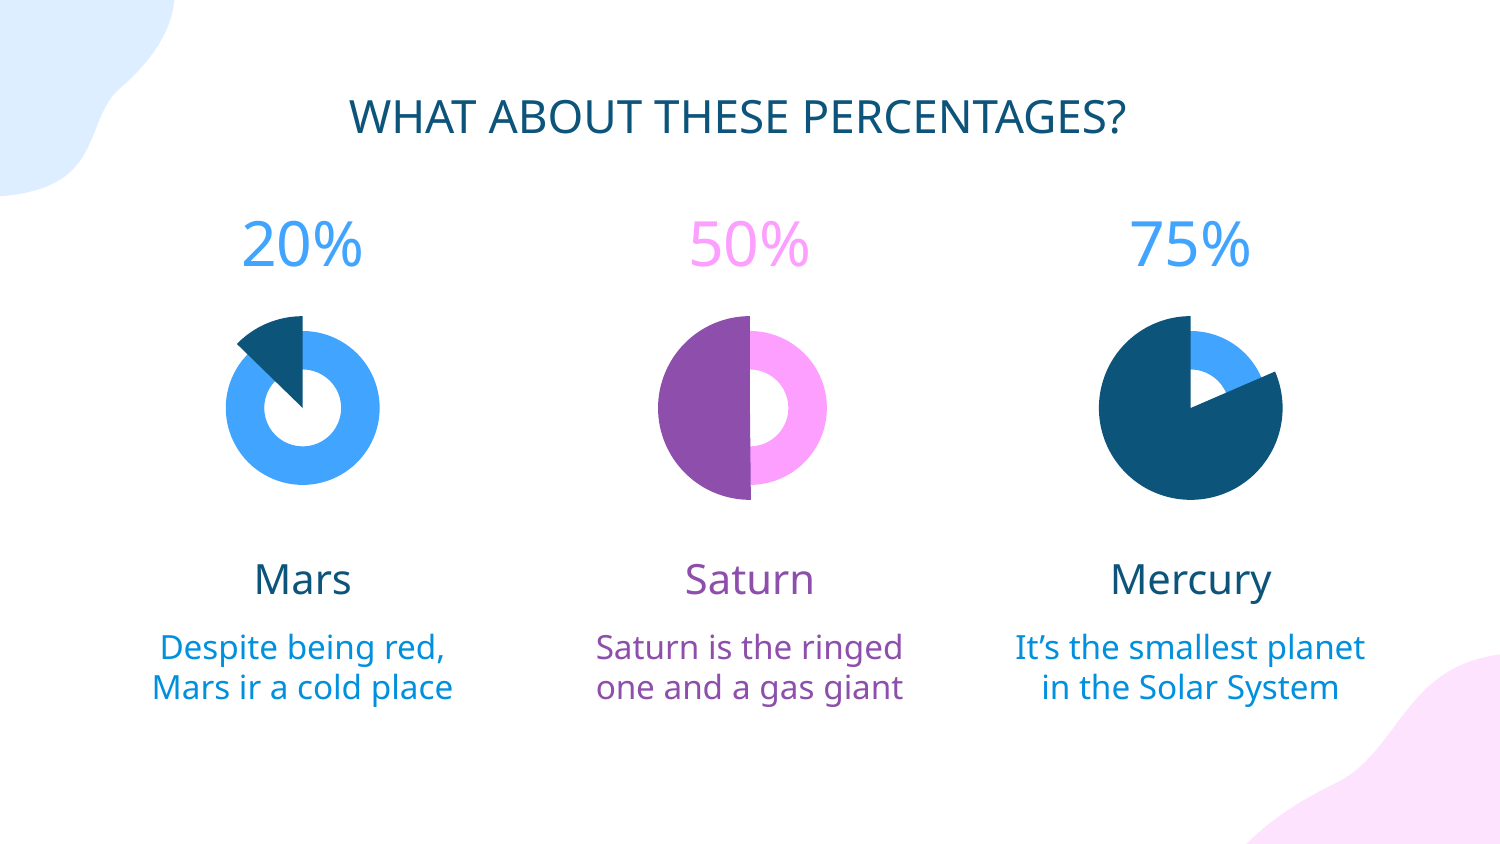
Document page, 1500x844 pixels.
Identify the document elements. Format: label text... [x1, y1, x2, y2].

text_box Saturn [558, 537, 942, 616]
text_box 75% [999, 188, 1382, 276]
text_box [658, 316, 751, 500]
text_box [750, 331, 827, 485]
title WHAT ABOUT THESE PERCENTAGES? [118, 72, 1382, 167]
text_box [1191, 331, 1262, 392]
text_box Despite being red, Mars ir a cold place [118, 616, 488, 752]
text_box It’s the smallest planet in the Solar System [999, 616, 1382, 752]
text_box Mercury [999, 537, 1382, 616]
text_box 50% [558, 188, 942, 276]
text_box Mars [118, 537, 488, 616]
text_box [236, 316, 303, 409]
text_box [225, 331, 380, 485]
text_box [1098, 316, 1283, 500]
text_box Saturn is the ringed one and a gas giant [558, 616, 942, 752]
text_box 20% [118, 188, 488, 276]
